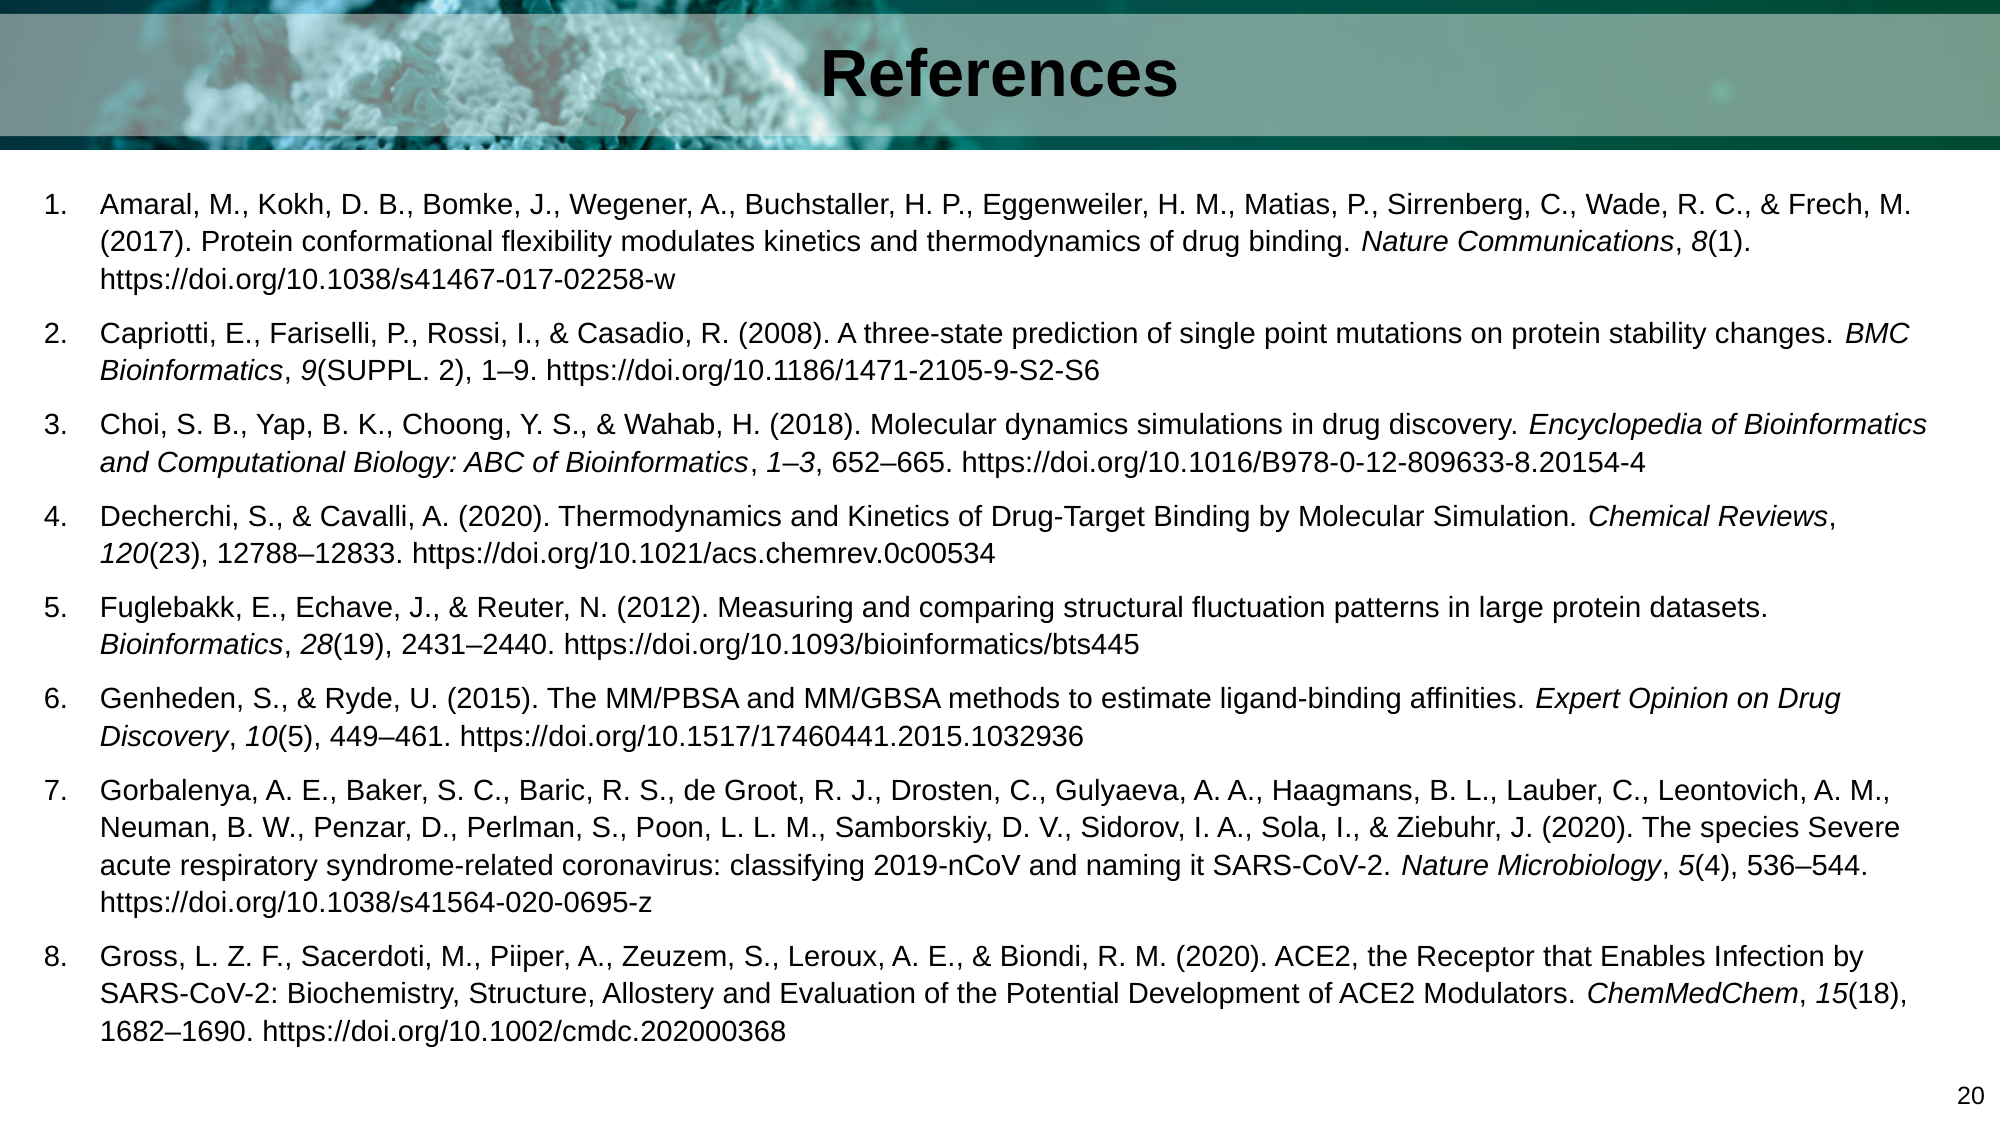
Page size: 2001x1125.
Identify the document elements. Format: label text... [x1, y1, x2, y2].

text_box Amaral, M., Kokh, D. B., Bomke, J., Wegener, A., Buchstaller, H. P., Eggenweiler, H. M., Matias, P., Sirrenberg, C., Wade, R. C., & Frech, M. (2017). Protein conformational flexibility modulates kinetics and thermodynamics of drug binding. Nature Communications, 8(1). https://doi.org/10.1038/s41467-017-02258-w Capriotti, E., Fariselli, P., Rossi, I., & Casadio, R. (2008). A three-state prediction of single point mutations on protein stability changes. BMC Bioinformatics, 9(SUPPL. 2), 1–9. https://doi.org/10.1186/1471-2105-9-S2-S6 Choi, S. B., Yap, B. K., Choong, Y. S., & Wahab, H. (2018). Molecular dynamics simulations in drug discovery. Encyclopedia of Bioinformatics and Computational Biology: ABC of Bioinformatics, 1–3, 652–665. https://doi.org/10.1016/B978-0-12-809633-8.20154-4 Decherchi, S., & Cavalli, A. (2020). Thermodynamics and Kinetics of Drug-Target Binding by Molecular Simulation. Chemical Reviews, 120(23), 12788–12833. https://doi.org/10.1021/acs.chemrev.0c00534 Fuglebakk, E., Echave, J., & Reuter, N. (2012). Measuring and comparing structural fluctuation patterns in large protein datasets. Bioinformatics, 28(19), 2431–2440. https://doi.org/10.1093/bioinformatics/bts445 Genheden, S., & Ryde, U. (2015). The MM/PBSA and MM/GBSA methods to estimate ligand-binding affinities. Expert Opinion on Drug Discovery, 10(5), 449–461. https://doi.org/10.1517/17460441.2015.1032936 Gorbalenya, A. E., Baker, S. C., Baric, R. S., de Groot, R. J., Drosten, C., Gulyaeva, A. A., Haagmans, B. L., Lauber, C., Leontovich, A. M., Neuman, B. W., Penzar, D., Perlman, S., Poon, L. L. M., Samborskiy, D. V., Sidorov, I. A., Sola, I., & Ziebuhr, J. (2020). The species Severe acute respiratory syndrome-related coronavirus: classifying 2019-nCoV and naming it SARS-CoV-2. Nature Microbiology, 5(4), 536–544. https://doi.org/10.1038/s41564-020-0695-z Gross, L. Z. F., Sacerdoti, M., Piiper, A., Zeuzem, S., Leroux, A. E., & Biondi, R. M. (2020). ACE2, the Receptor that Enables Infection by SARS-CoV-2: Biochemistry, Structure, Allostery and Evaluation of the Potential Development of ACE2 Modulators. ChemMedChem, 15(18), 1682–1690. https://doi.org/10.1002/cmdc.202000368 [28, 175, 1957, 1055]
picture [0, 0, 2000, 150]
slide_number 19 [1550, 1065, 2000, 1125]
